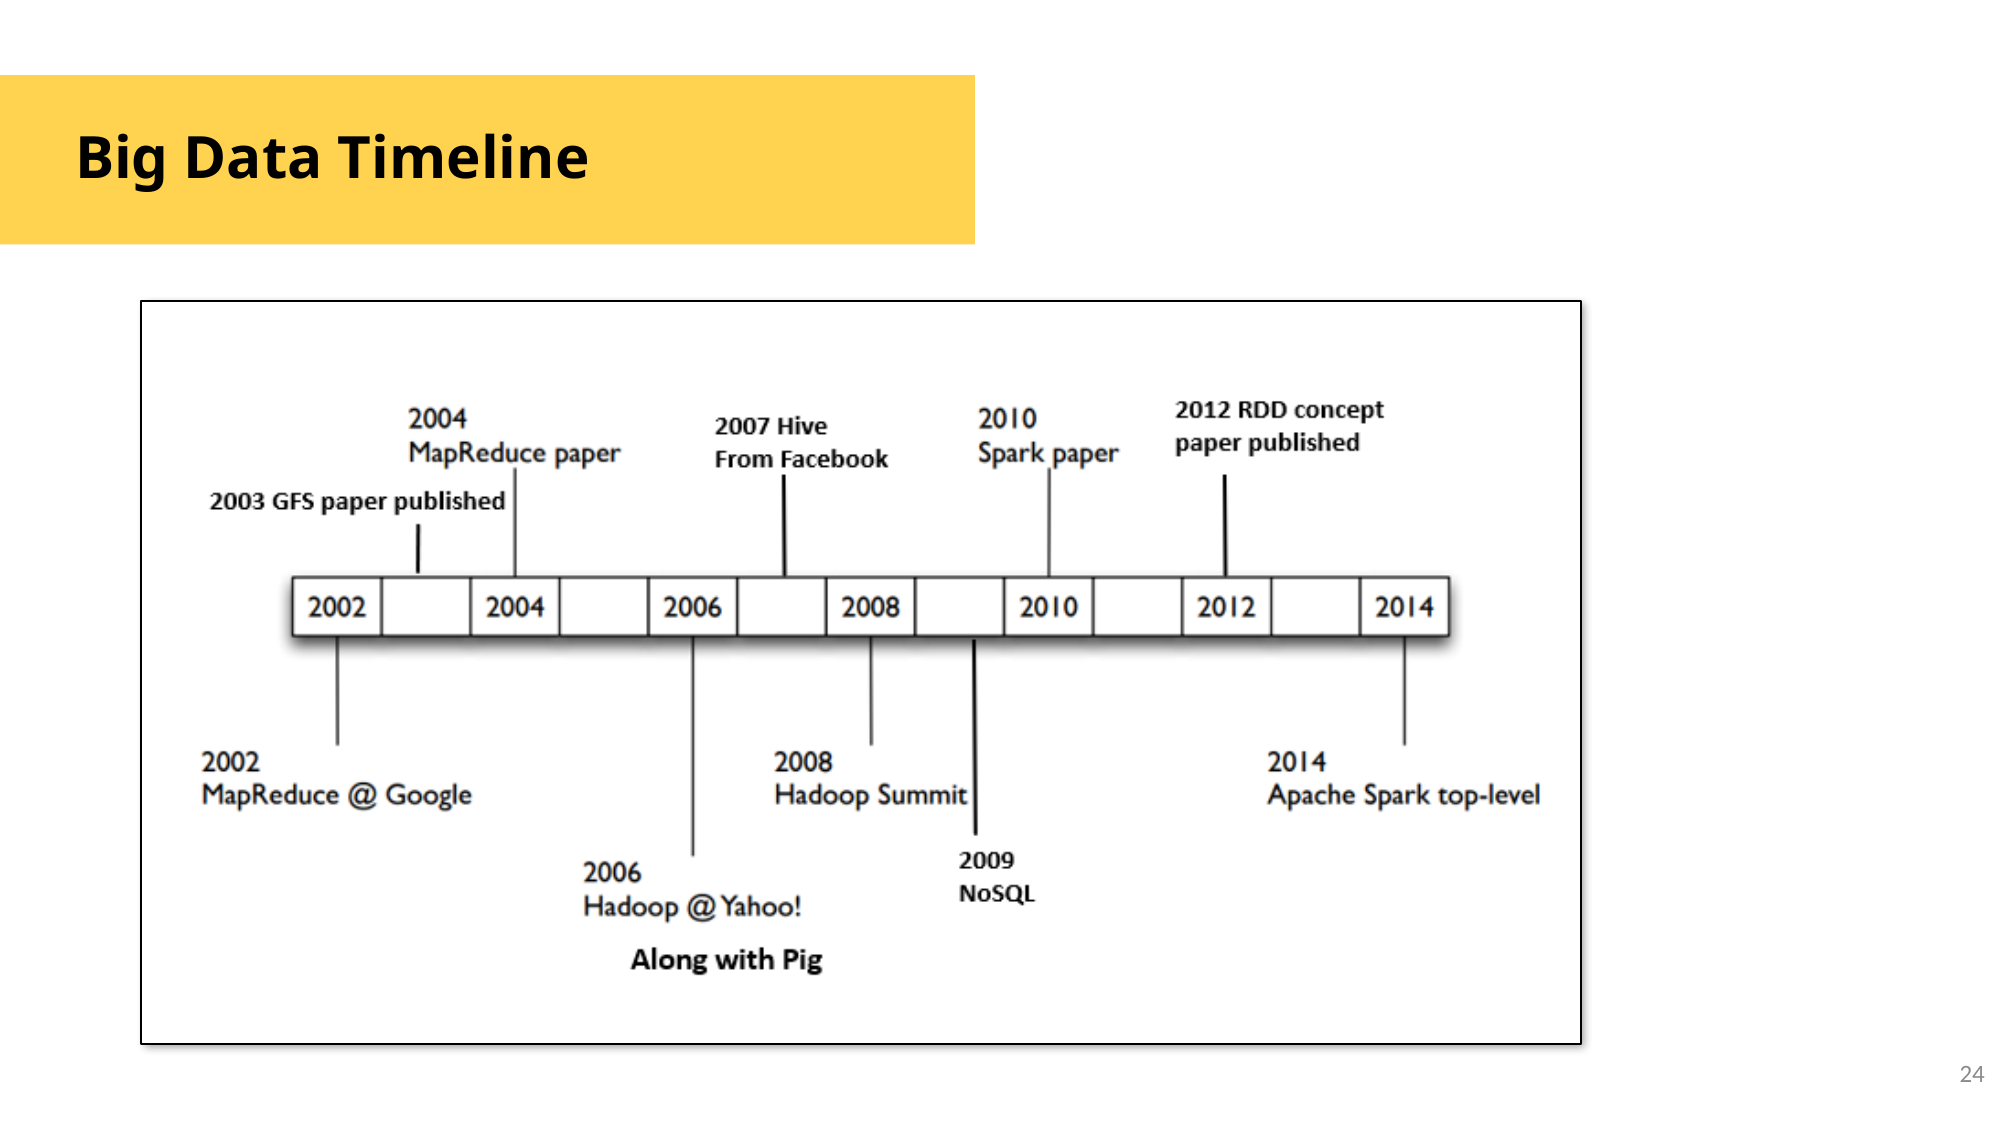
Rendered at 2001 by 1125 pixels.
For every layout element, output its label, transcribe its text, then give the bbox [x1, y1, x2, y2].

picture [142, 301, 1580, 1043]
slide_number 24 [1550, 1042, 2000, 1103]
title Big Data Timeline [0, 75, 975, 245]
